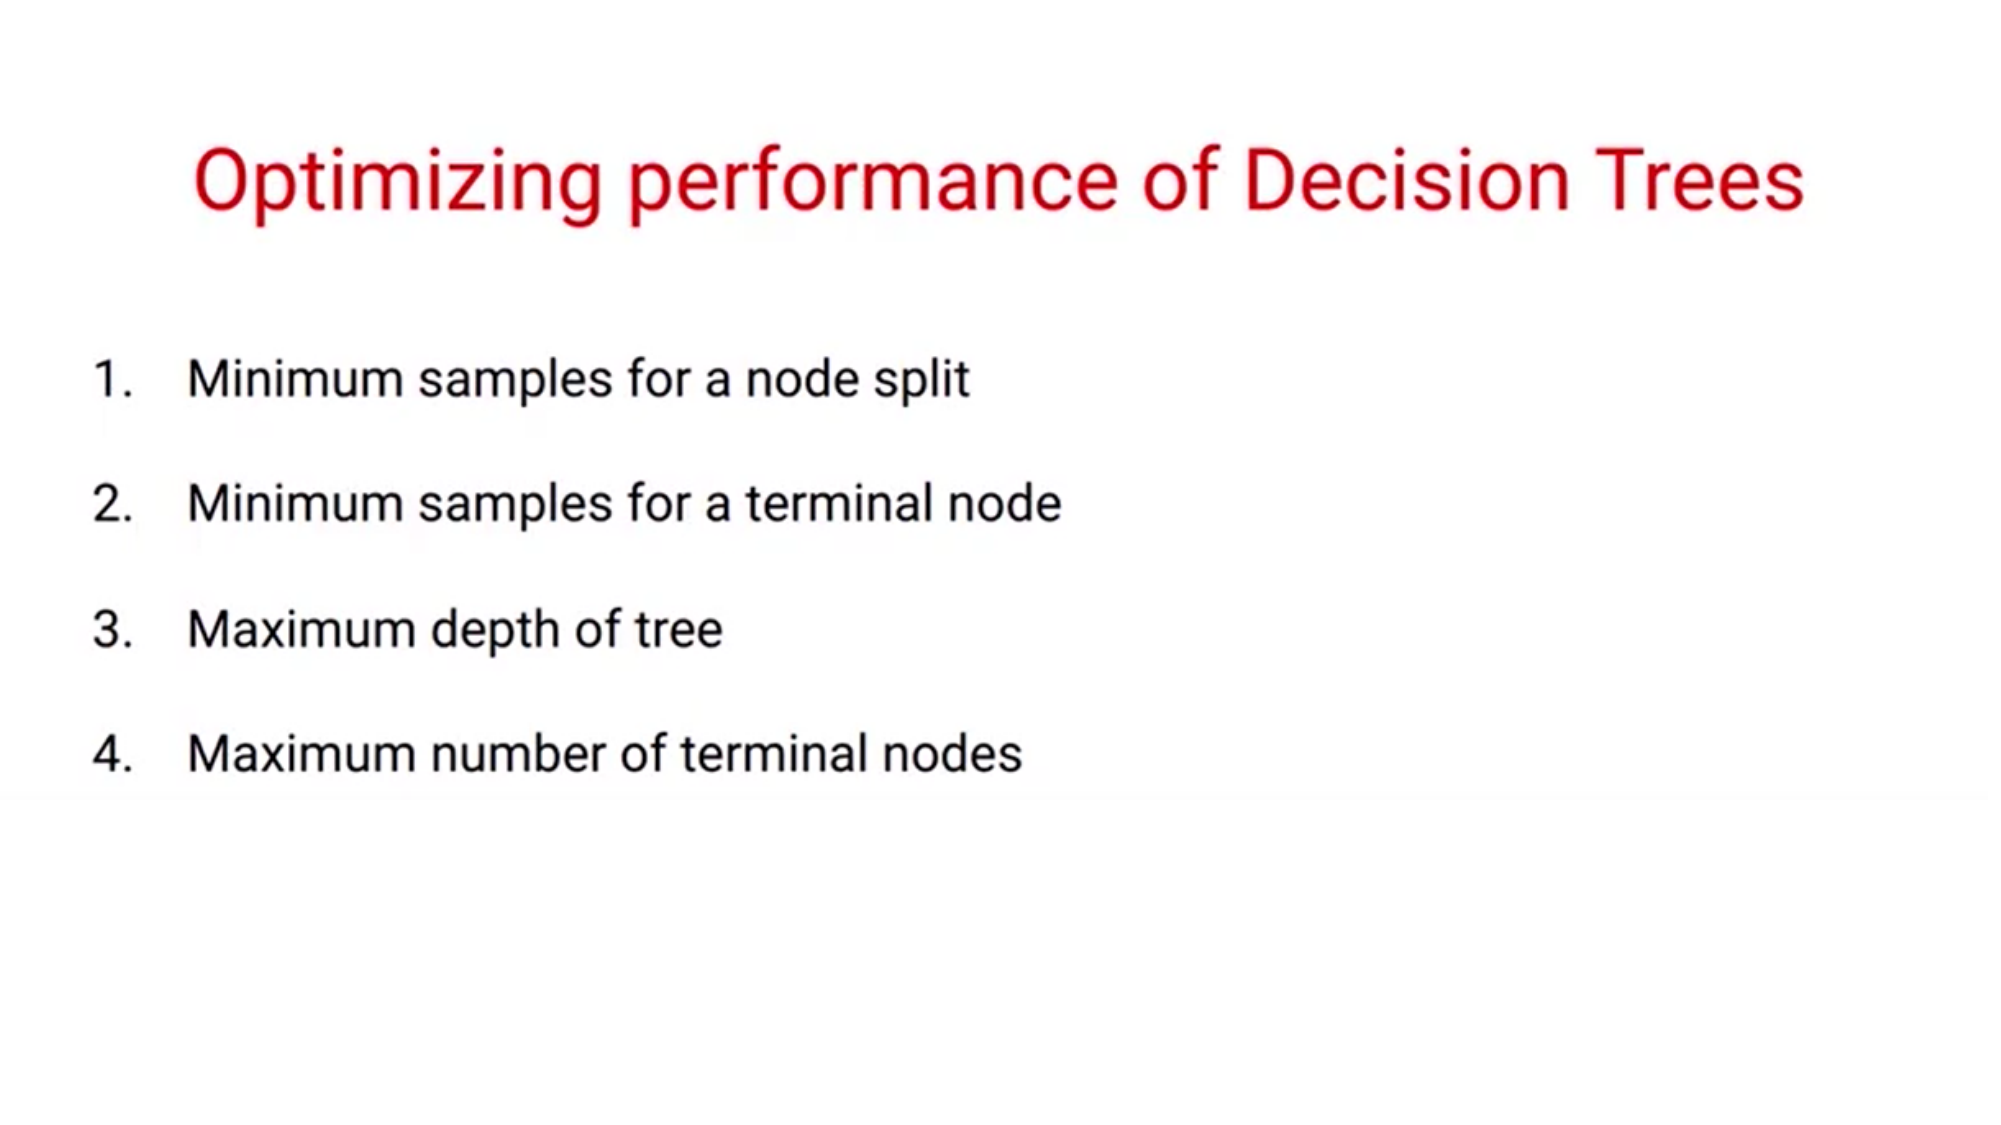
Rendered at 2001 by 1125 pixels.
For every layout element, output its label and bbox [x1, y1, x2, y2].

picture [0, 107, 1988, 800]
